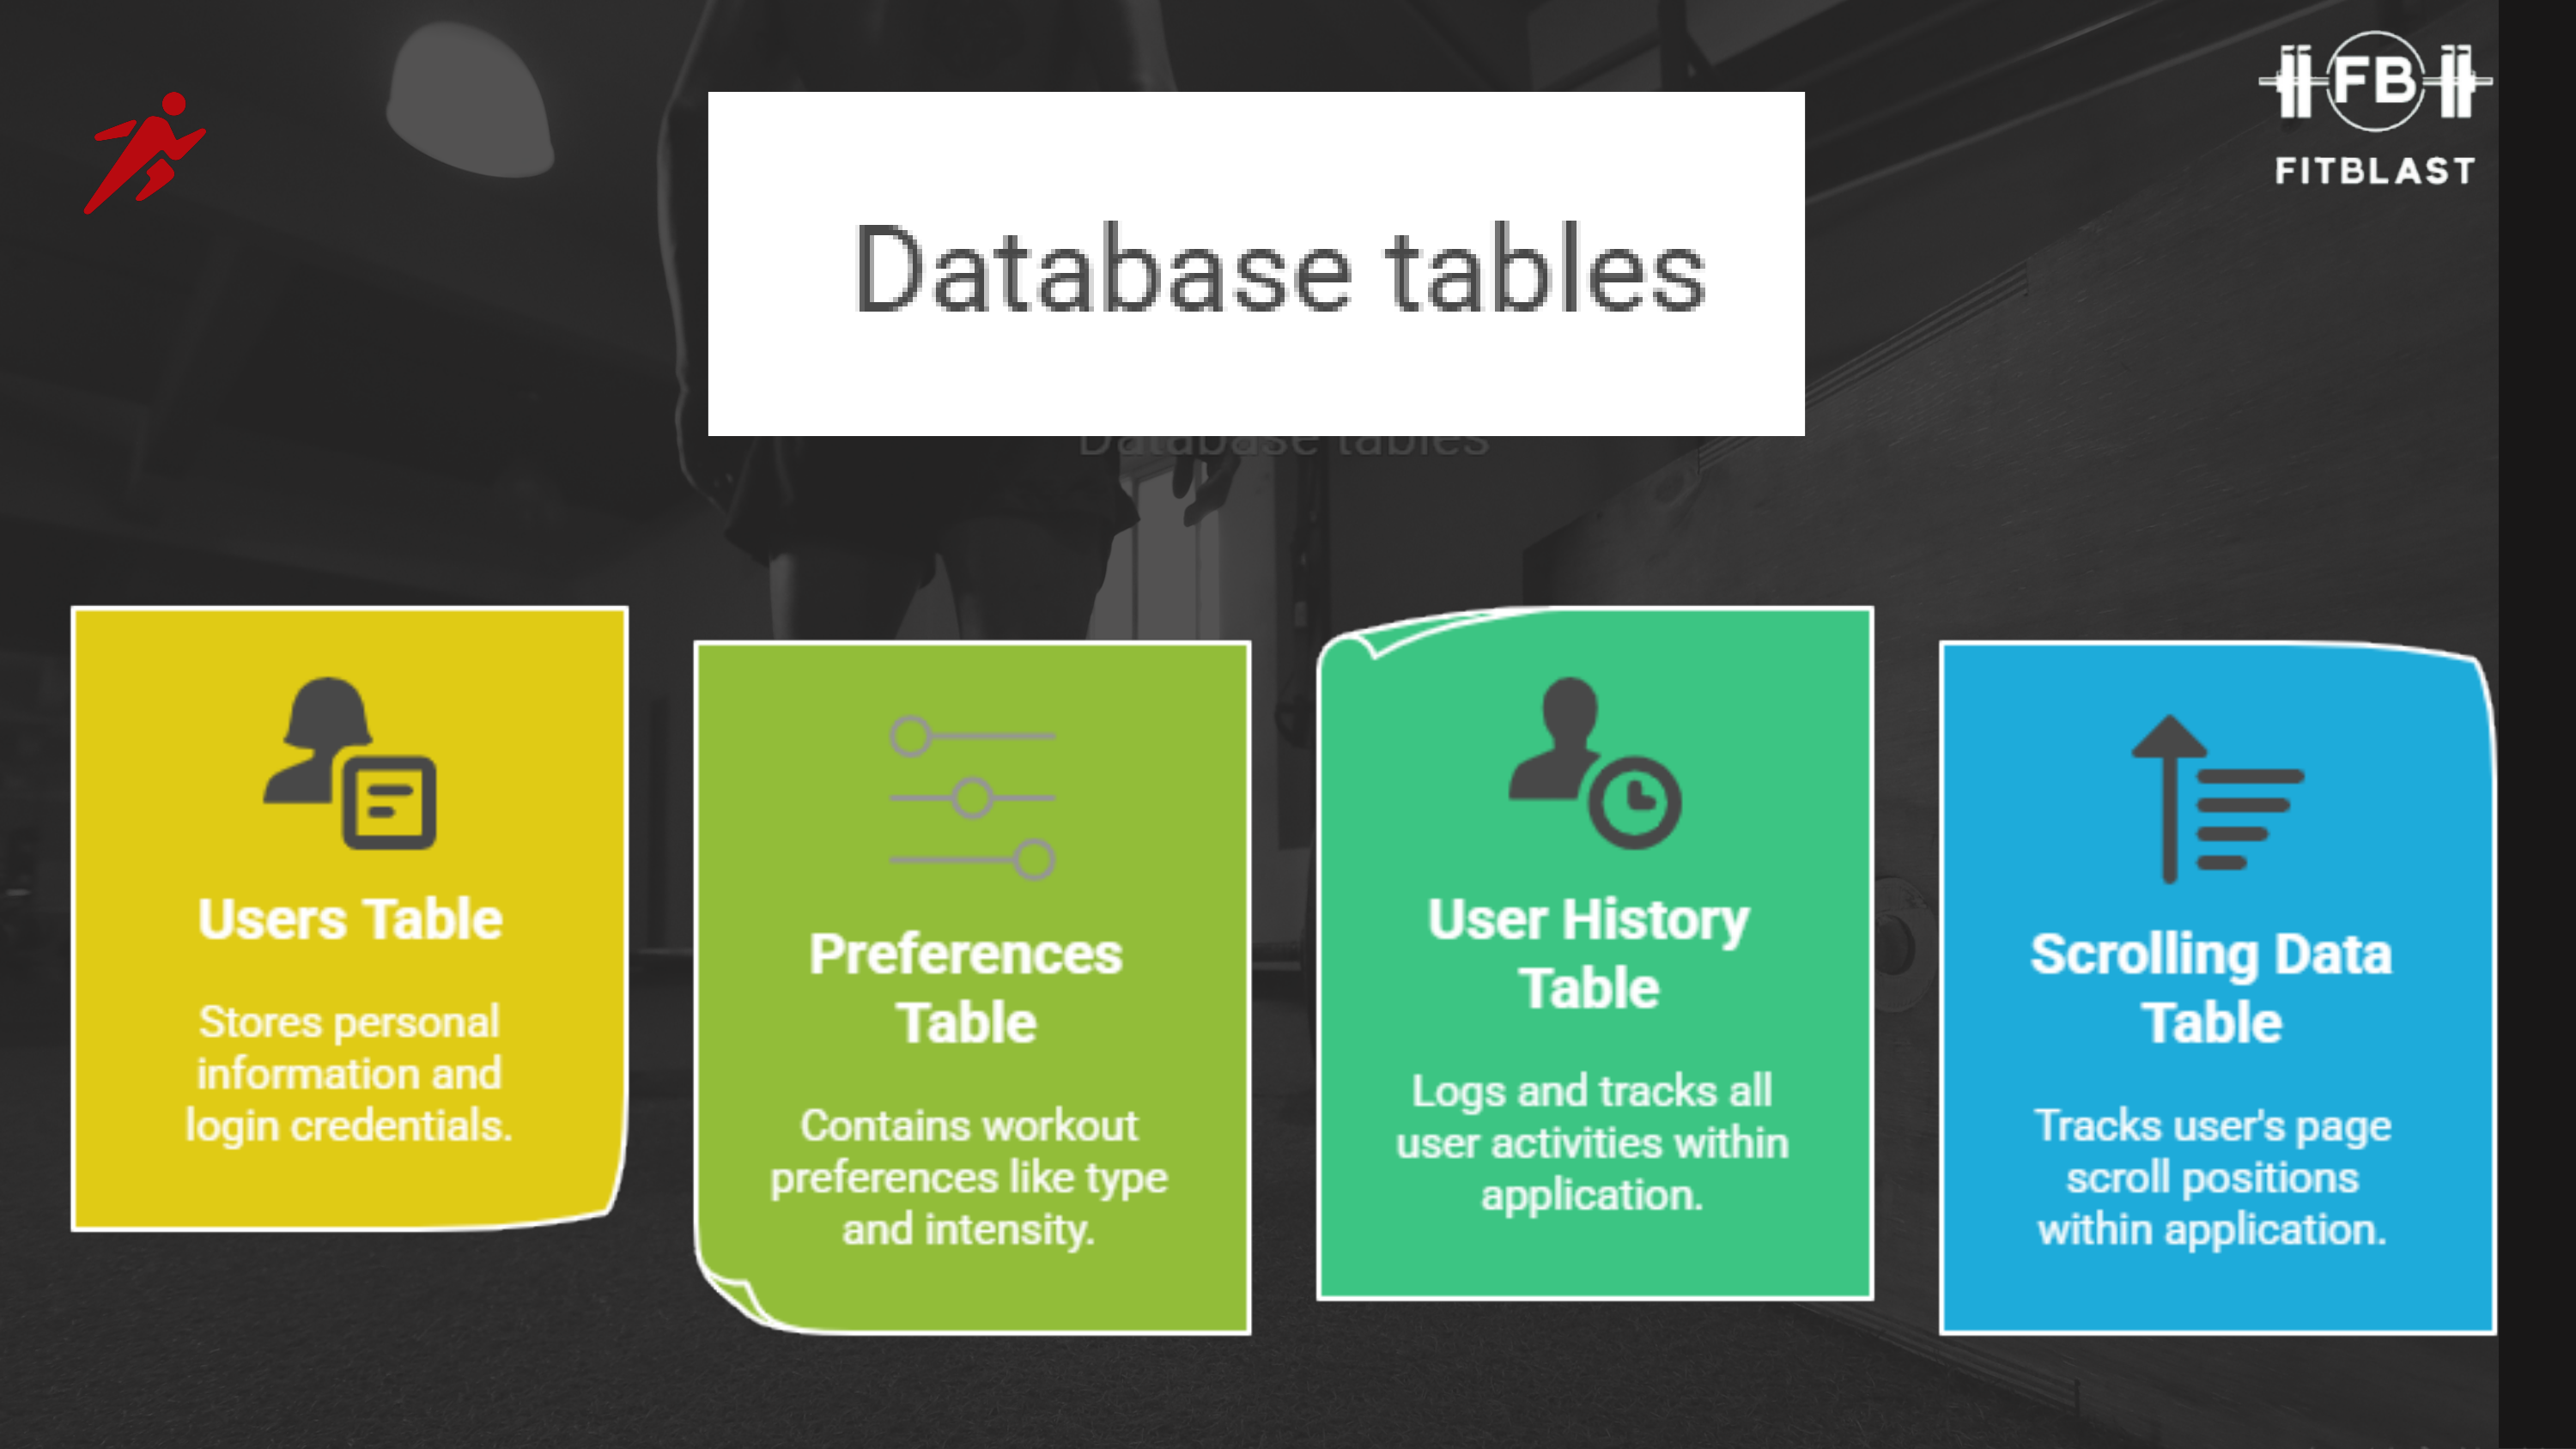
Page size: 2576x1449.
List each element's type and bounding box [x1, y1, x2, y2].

text_box [0, 0, 2493, 264]
text_box [82, 92, 208, 216]
text_box [708, 92, 1806, 436]
text_box [2498, 0, 2576, 1449]
text_box [2207, 0, 2497, 206]
text_box [0, 264, 2493, 1449]
